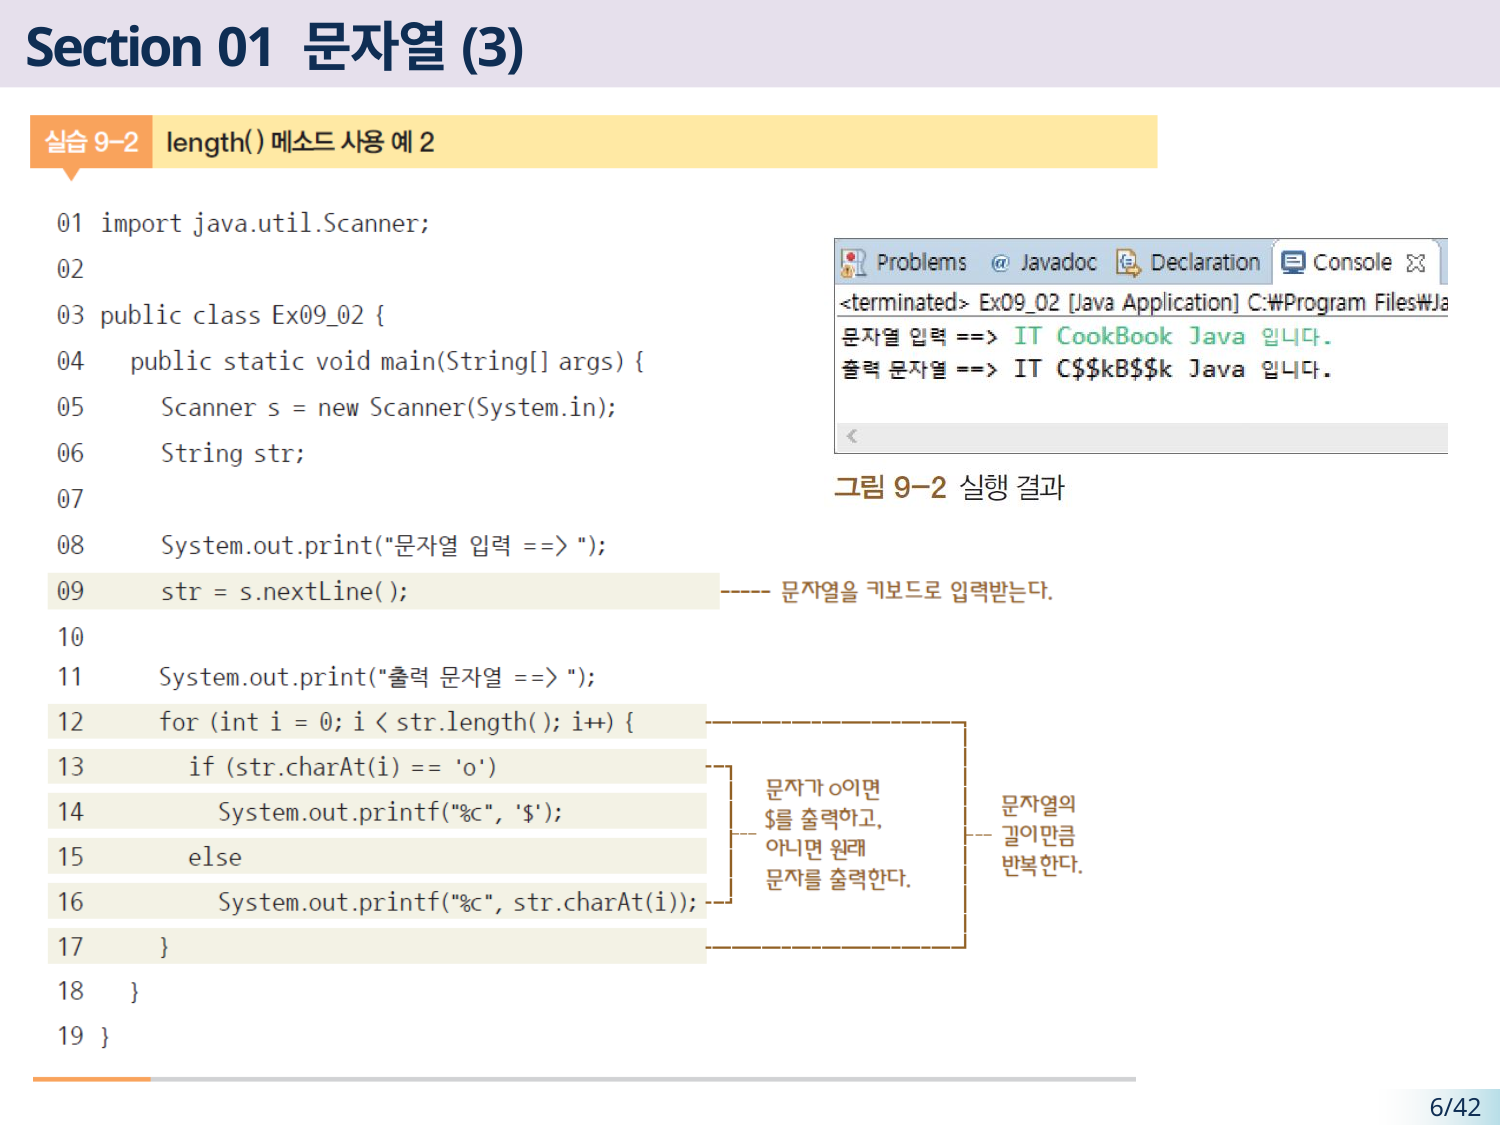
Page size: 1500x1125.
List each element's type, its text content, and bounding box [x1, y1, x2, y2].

title Section 01 문자열(3) [10, 5, 1288, 84]
picture [823, 227, 1448, 512]
picture [33, 659, 1137, 1085]
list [29, 114, 1160, 652]
